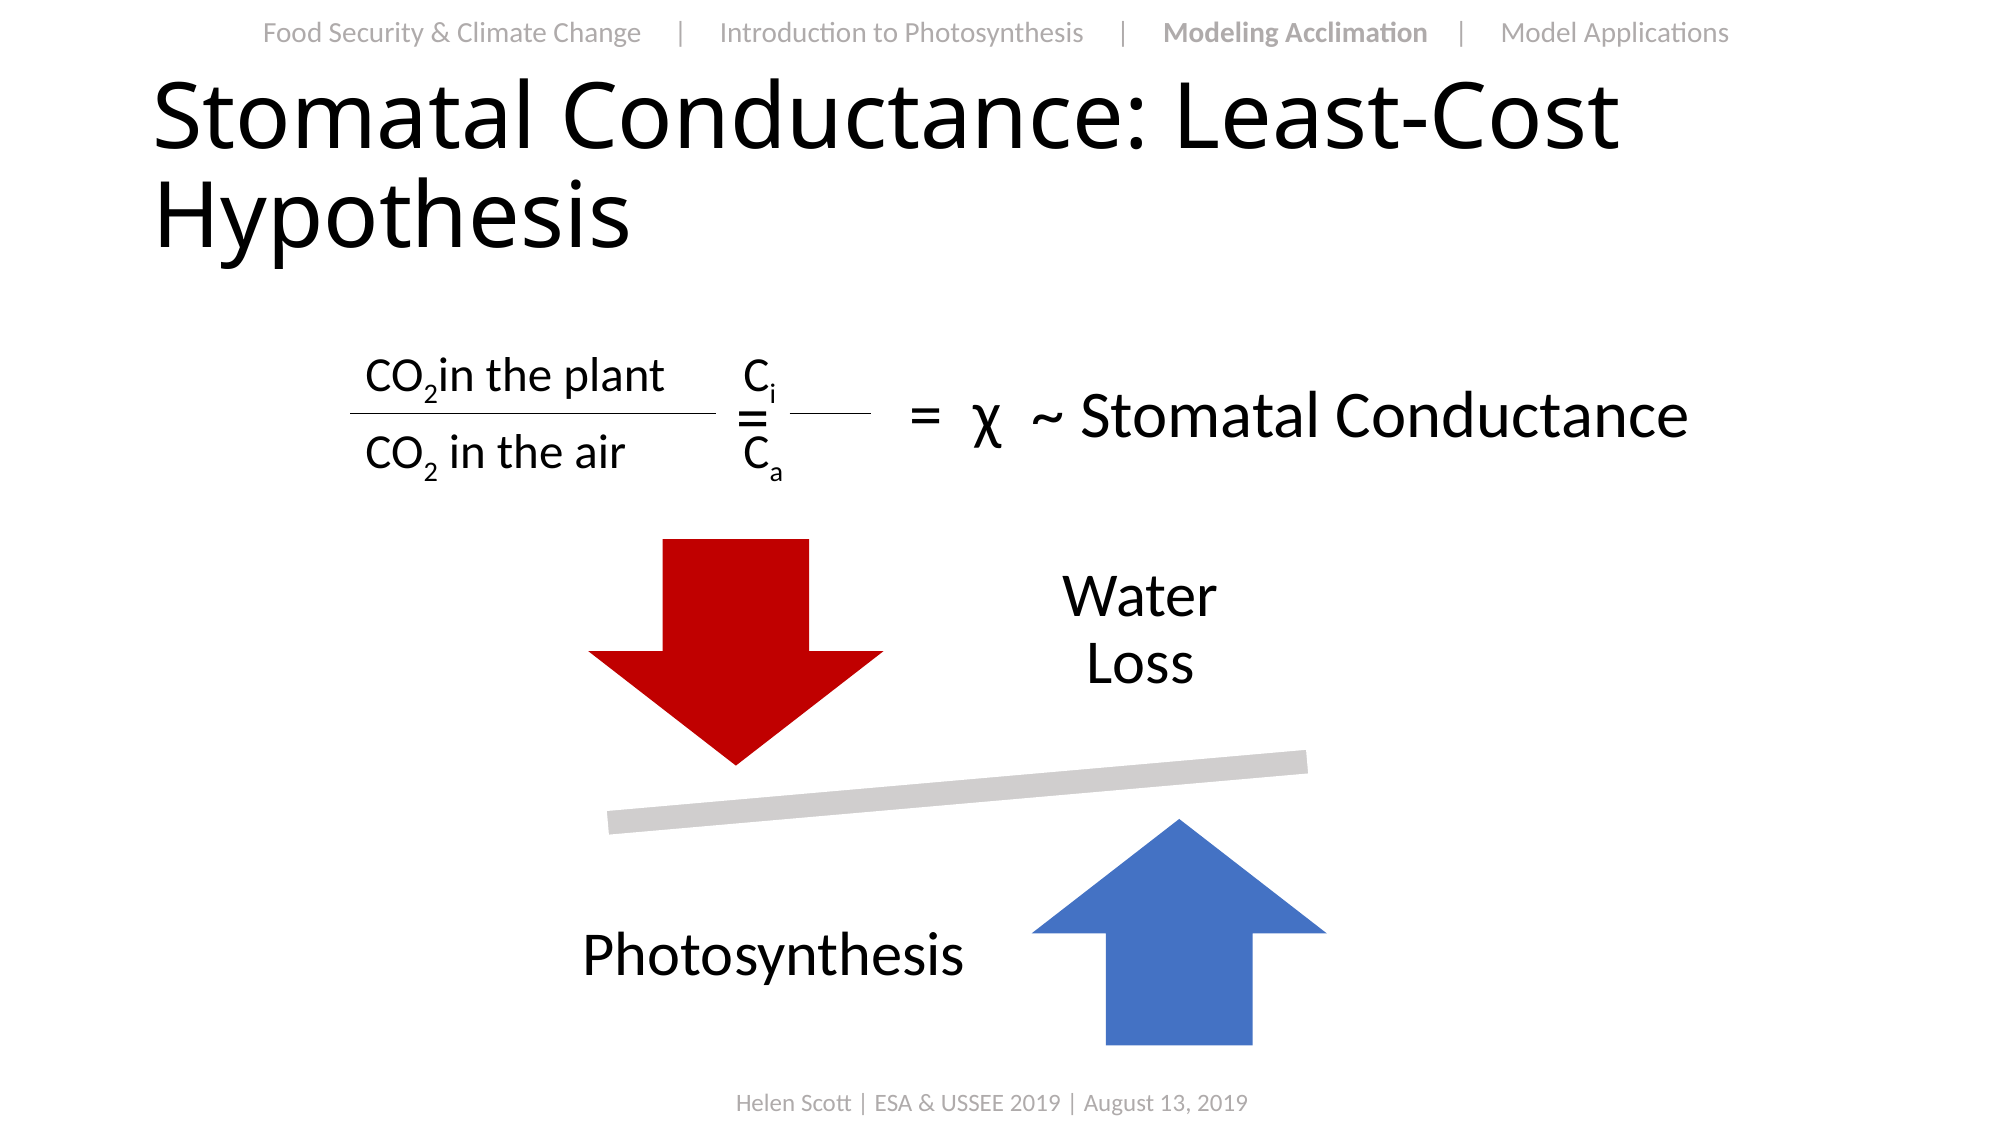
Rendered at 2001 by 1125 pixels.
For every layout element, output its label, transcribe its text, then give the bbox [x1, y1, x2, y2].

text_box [475, 512, 1440, 1073]
text_box Food Security & Climate Change | Introduction to Photosynthesis | Modeling Acclimation | Model Applications [248, 6, 1805, 56]
text_box Helen Scott | ESA & USSEE 2019 | August 13, 2019 [721, 1079, 1279, 1125]
title Stomatal Conductance: Least-Cost Hypothesis [137, 59, 1863, 278]
text_box = [721, 365, 800, 461]
text_box = χ ~ Stomatal Conductance [895, 363, 1706, 458]
text_box CO2in the plant Ci CO2 in the air Ca [350, 335, 887, 513]
